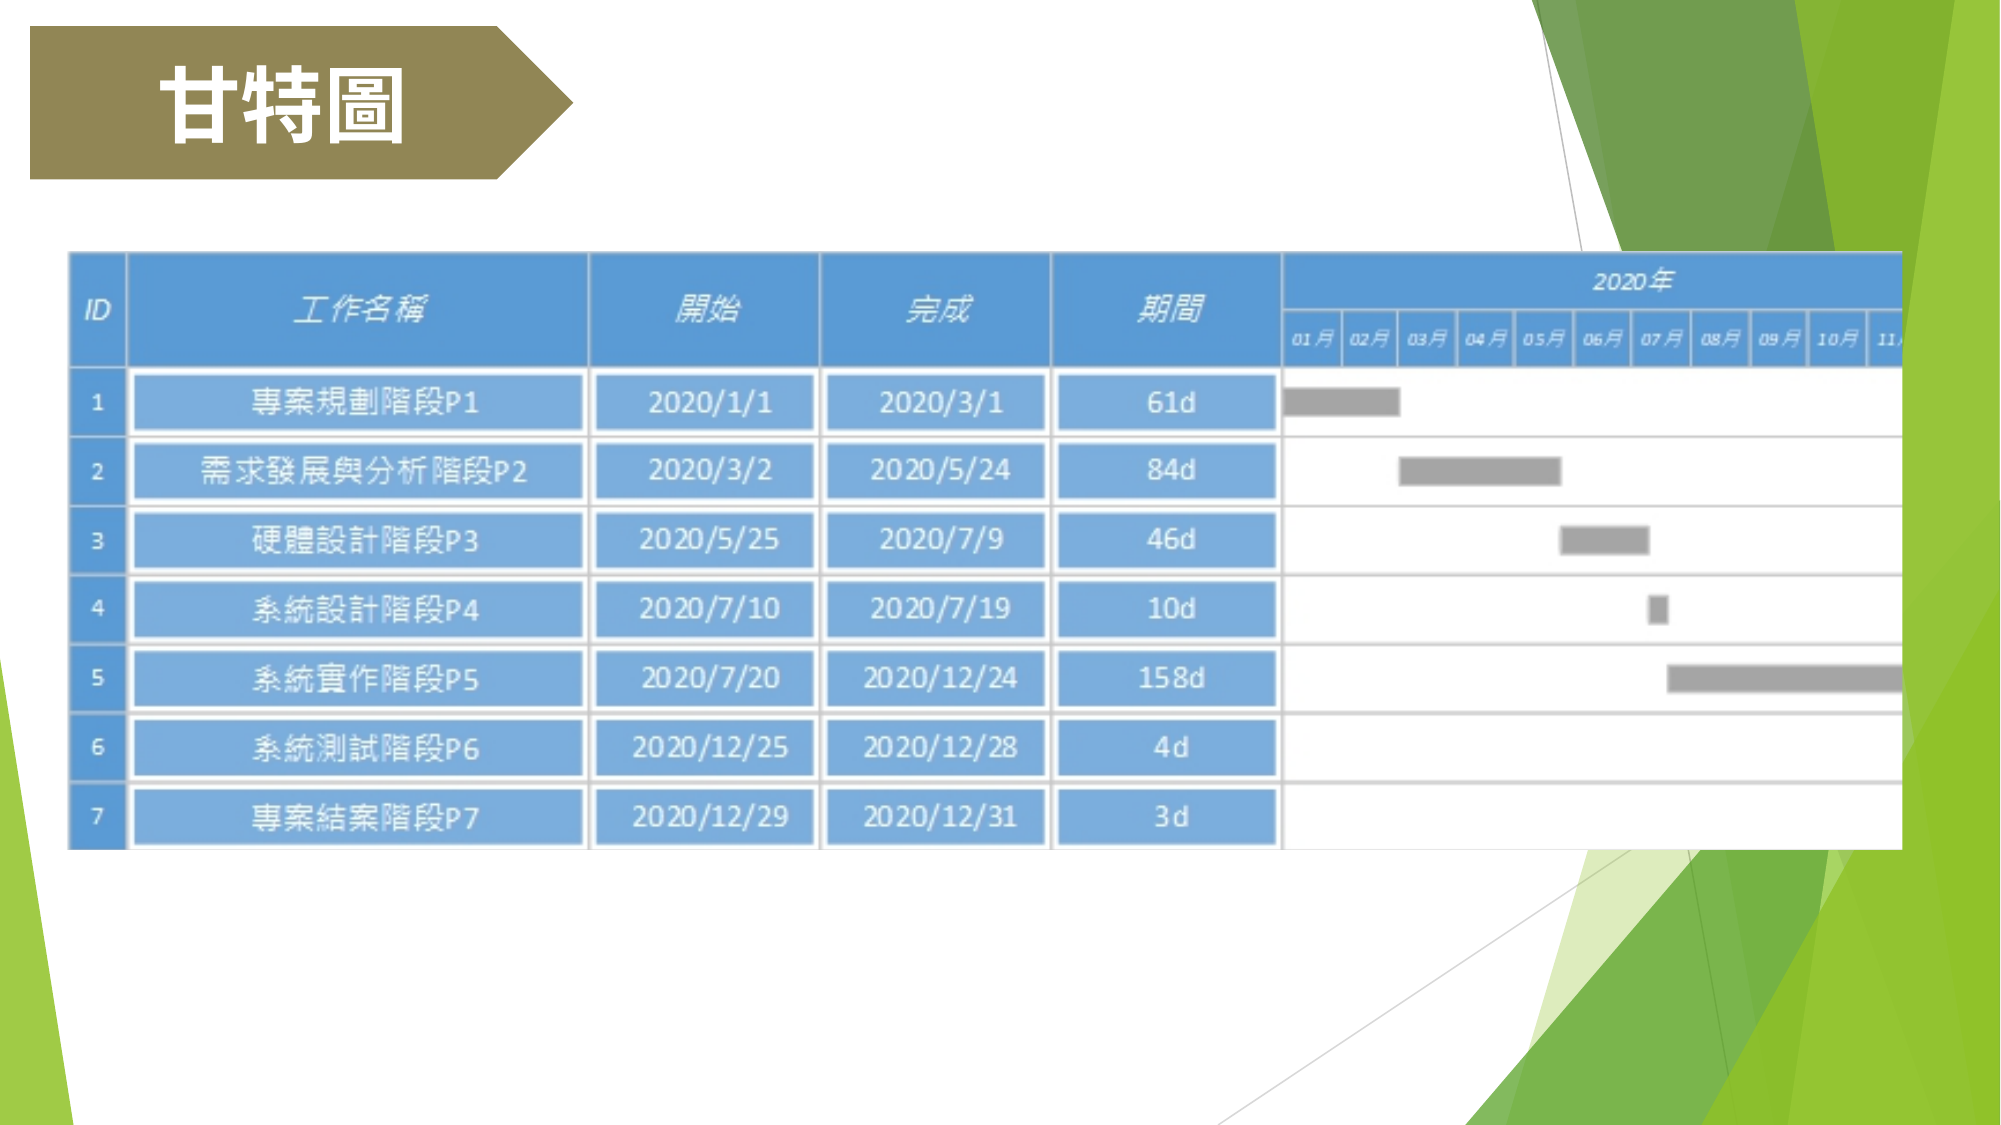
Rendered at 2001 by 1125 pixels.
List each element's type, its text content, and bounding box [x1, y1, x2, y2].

picture [66, 251, 1903, 851]
text_box 甘特圖 [30, 26, 574, 180]
